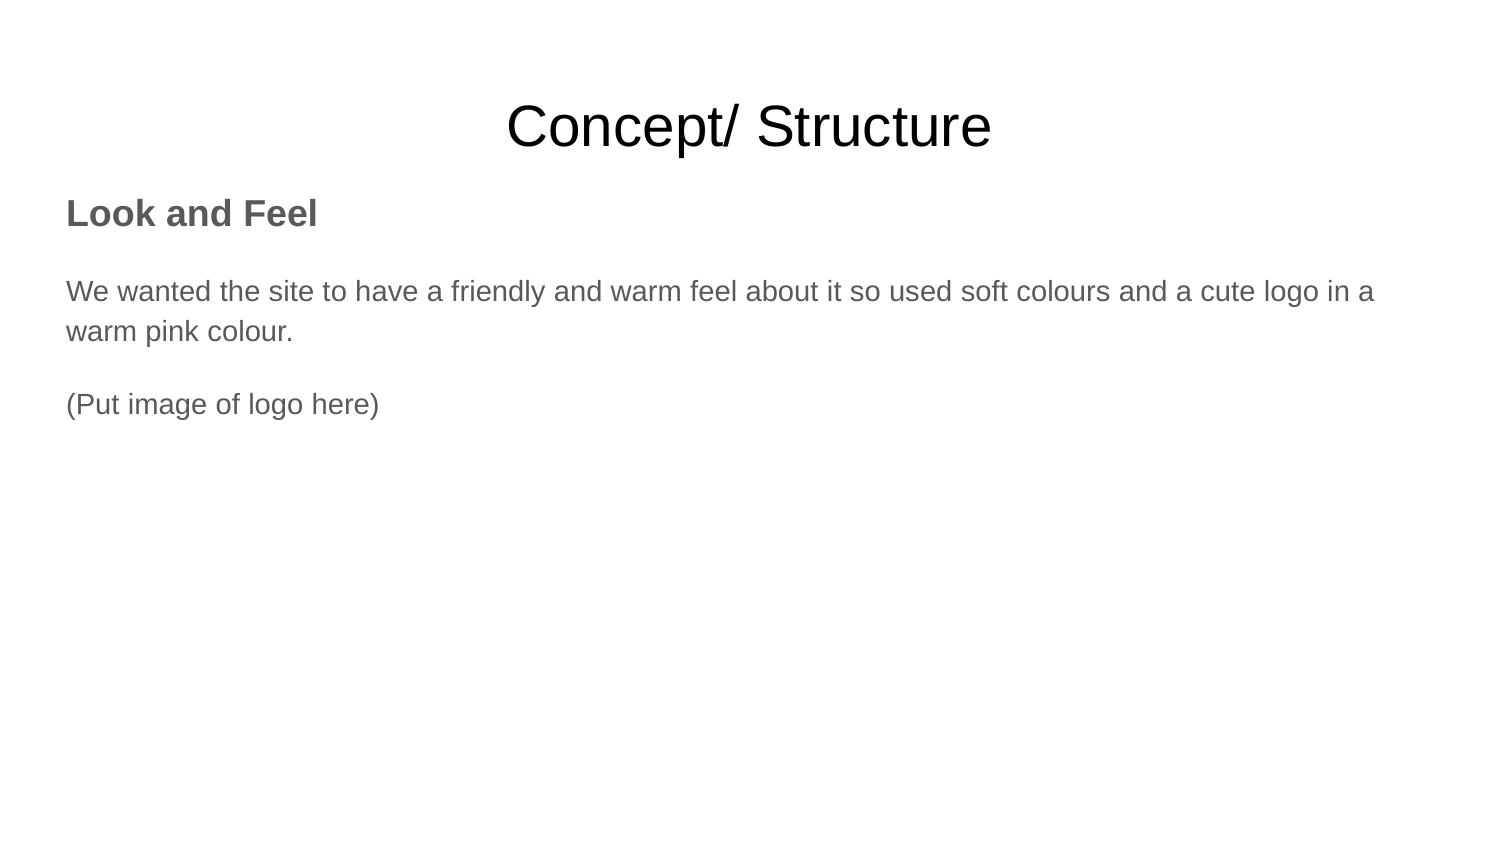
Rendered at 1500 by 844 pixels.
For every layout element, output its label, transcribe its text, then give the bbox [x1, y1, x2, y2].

list Look and Feel We wanted the site to have a friendly and warm feel about it so used soft colours and a cute logo in a warm pink colour. (Put image of logo here) [51, 166, 1449, 750]
title Concept/ Structure [51, 72, 1449, 166]
